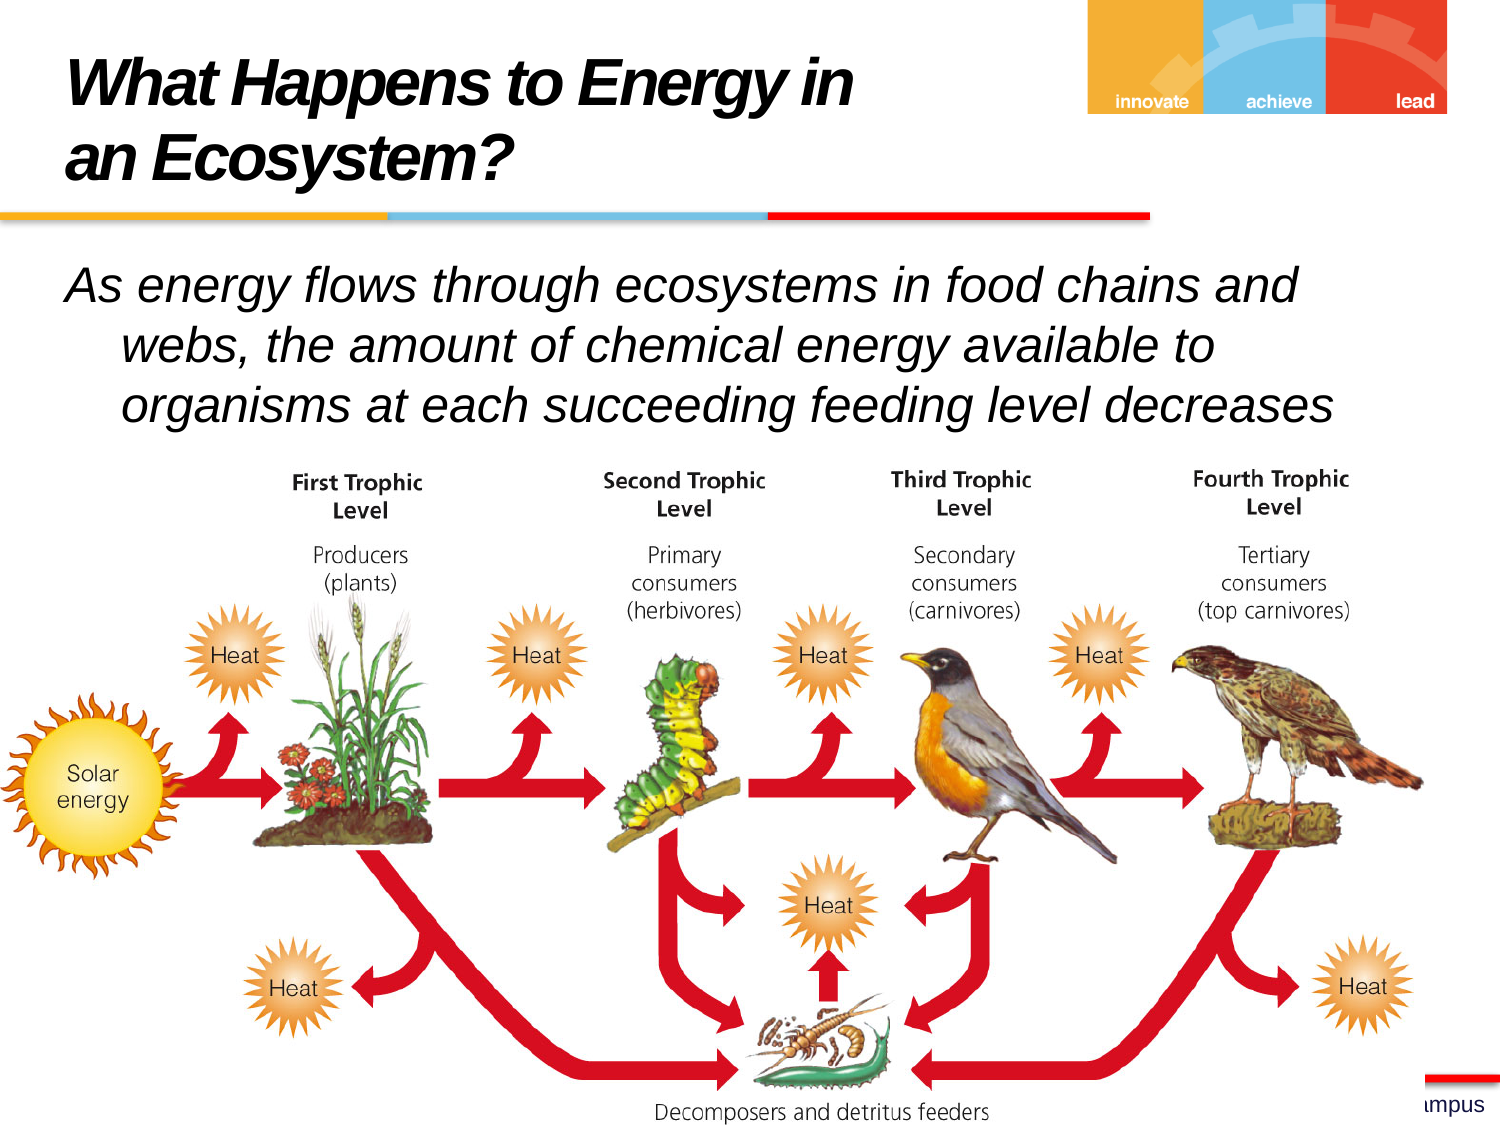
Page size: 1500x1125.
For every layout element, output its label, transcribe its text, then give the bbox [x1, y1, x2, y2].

picture [1087, 0, 1448, 114]
list What Happens to Energy in an Ecosystem? [50, 24, 1088, 213]
list As energy flows through ecosystems in food chains and webs, the amount of chemical energy available to organisms at each succeeding feeding level decreases [50, 245, 1400, 466]
picture [0, 467, 1426, 1125]
